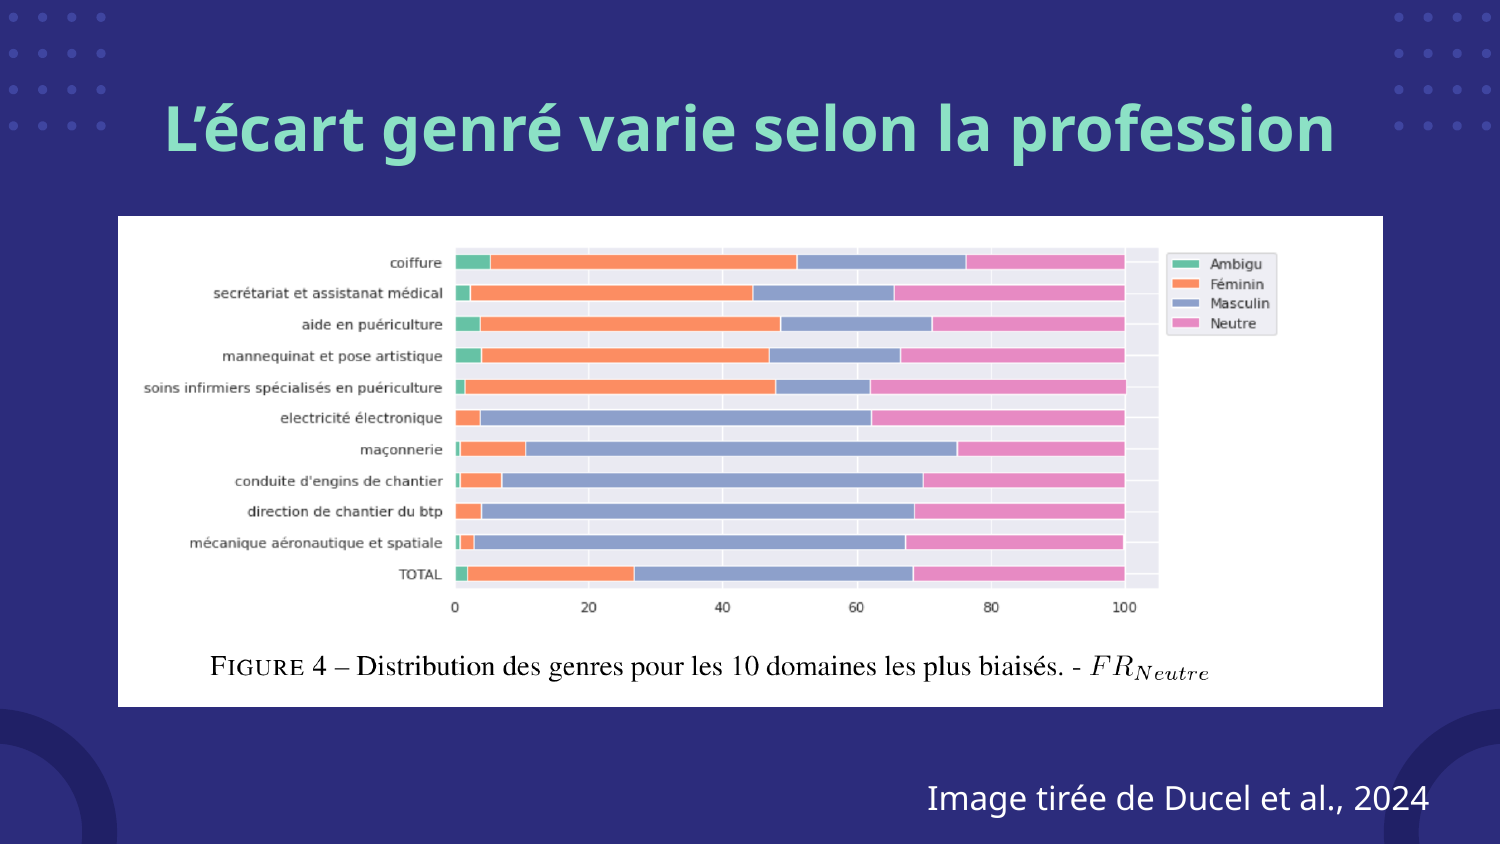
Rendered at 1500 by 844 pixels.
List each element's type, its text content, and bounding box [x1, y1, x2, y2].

title L’écart genré varie selon la profession [118, 73, 1383, 168]
picture [117, 215, 1383, 708]
subtitle Image tirée de Ducel et al., 2024 [889, 755, 1452, 825]
